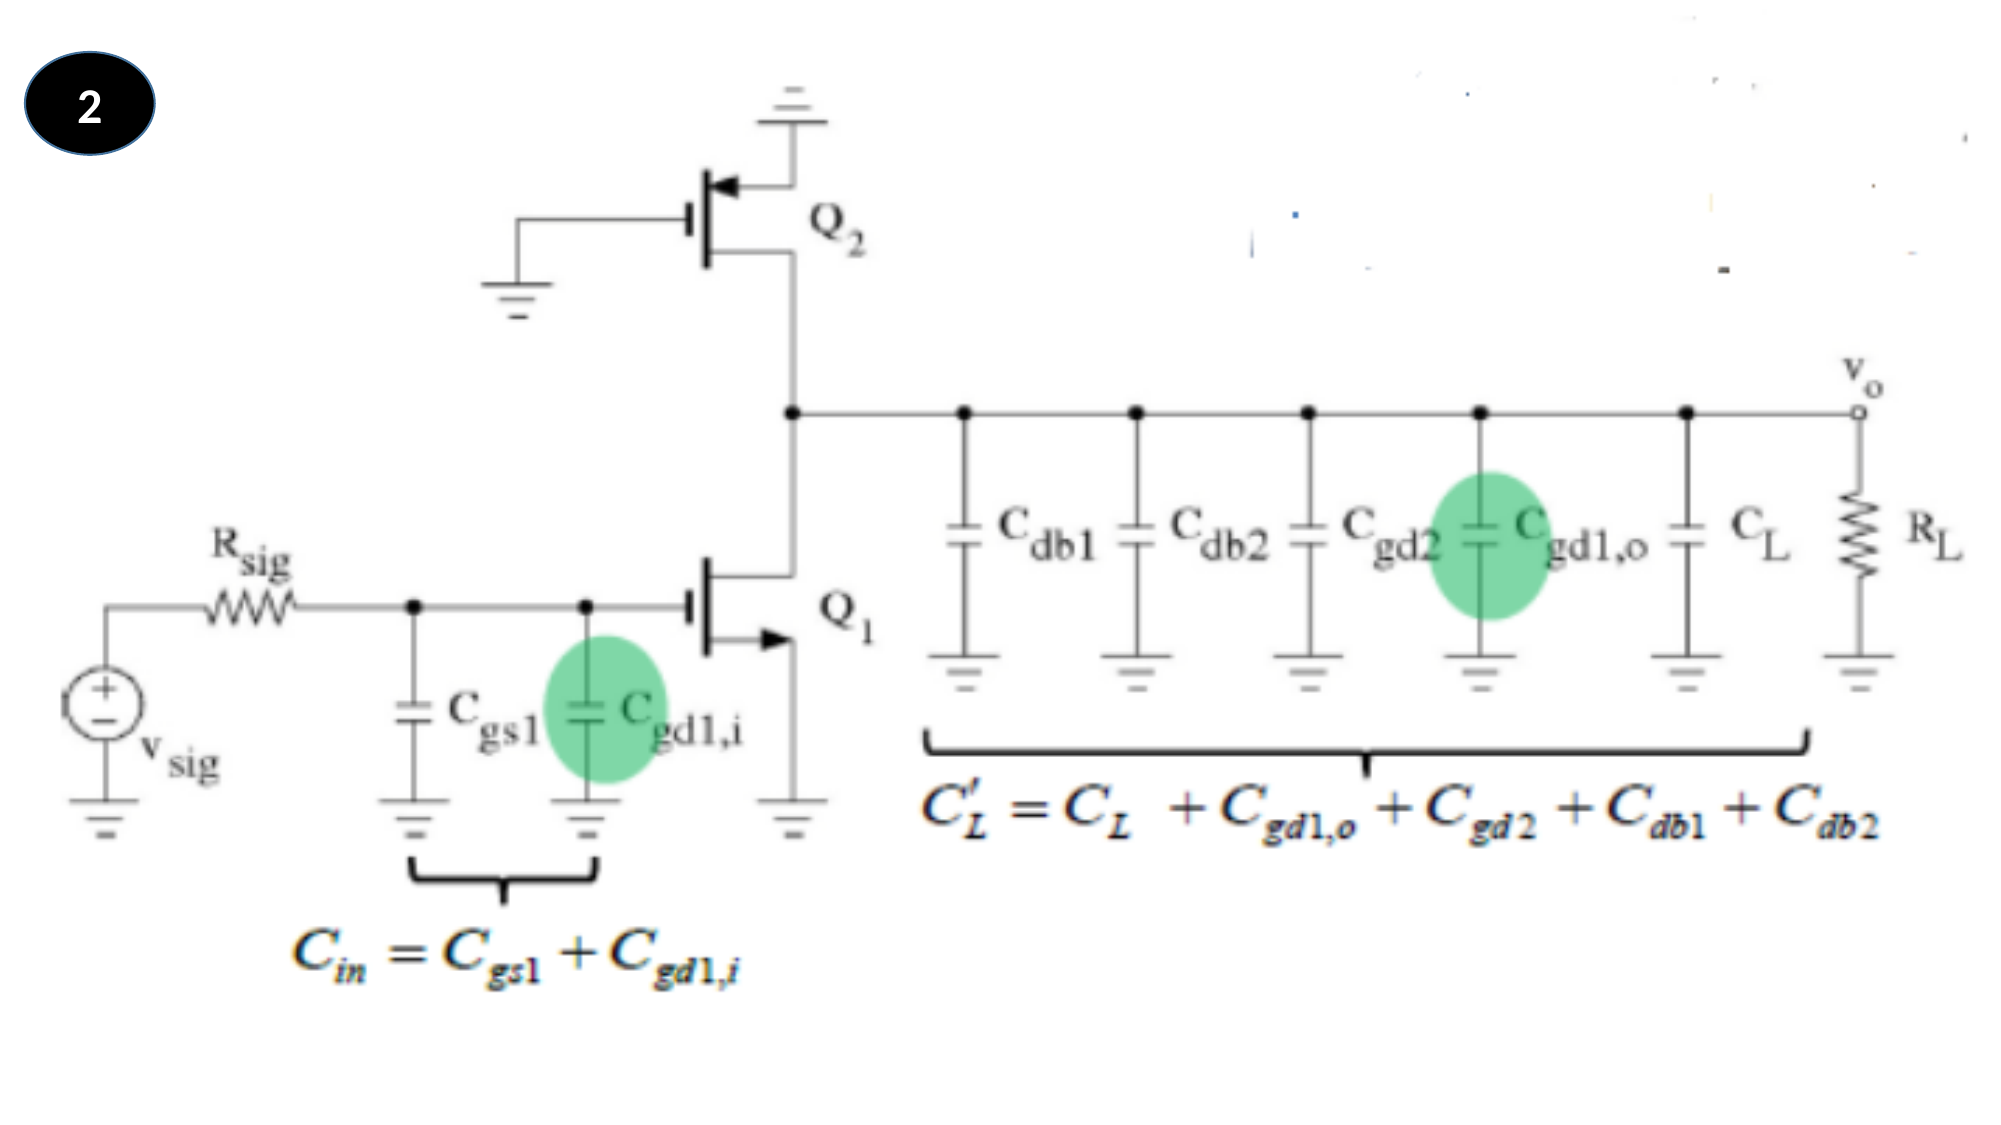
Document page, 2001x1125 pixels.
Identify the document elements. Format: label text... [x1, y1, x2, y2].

text_box 2 [23, 76, 33, 130]
picture [33, 0, 1985, 1029]
